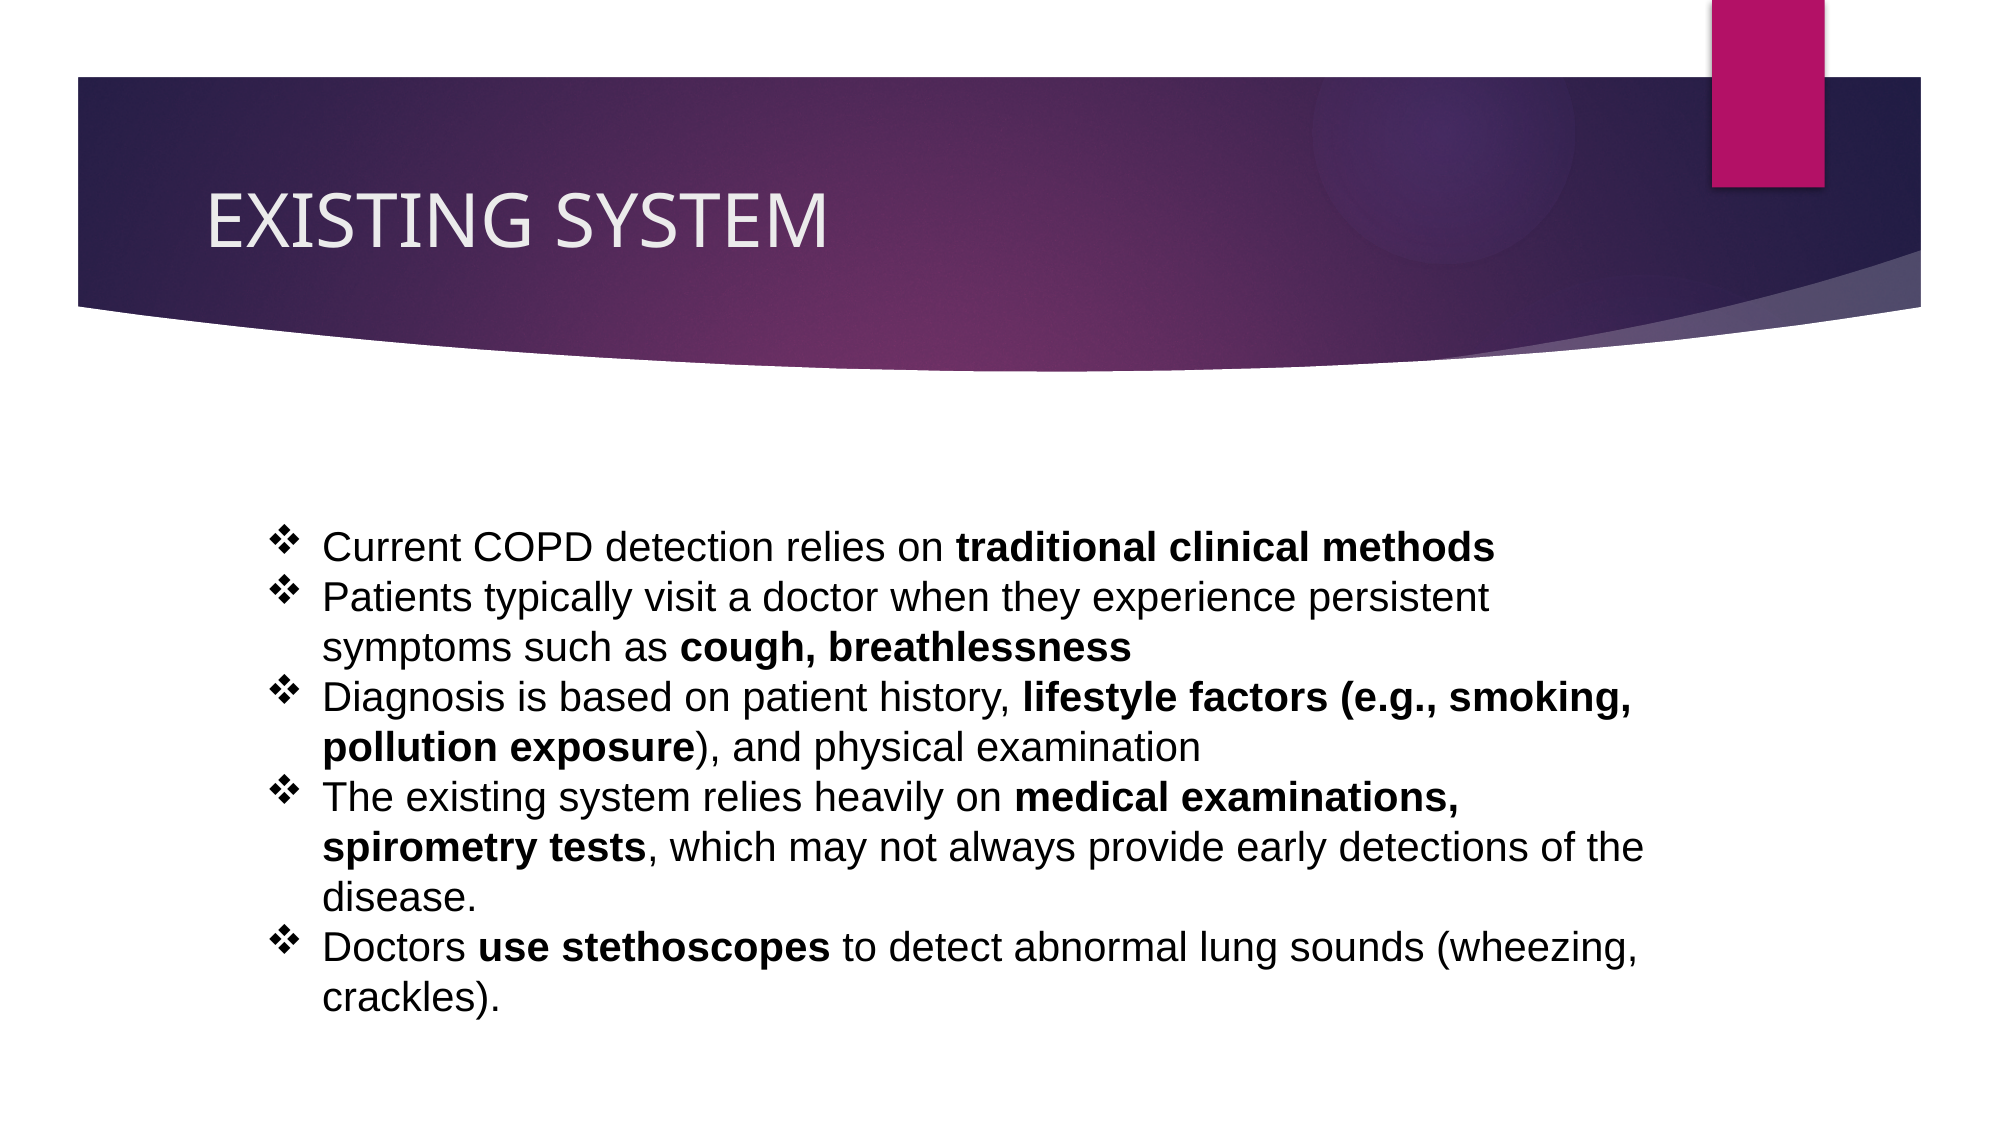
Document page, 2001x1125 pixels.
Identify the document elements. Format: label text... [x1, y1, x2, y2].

text_box Current COPD detection relies on traditional clinical methods Patients typically visit a doctor when they experience persistent symptoms such as cough, breathlessness Diagnosis is based on patient history, lifestyle factors (e.g., smoking, pollution exposure), and physical examination The existing system relies heavily on medical examinations, spirometry tests, which may not always provide early detections of the disease. Doctors use stethoscopes to detect abnormal lung sounds (wheezing, crackles). [251, 512, 1689, 1028]
title EXISTING SYSTEM [189, 159, 1627, 276]
